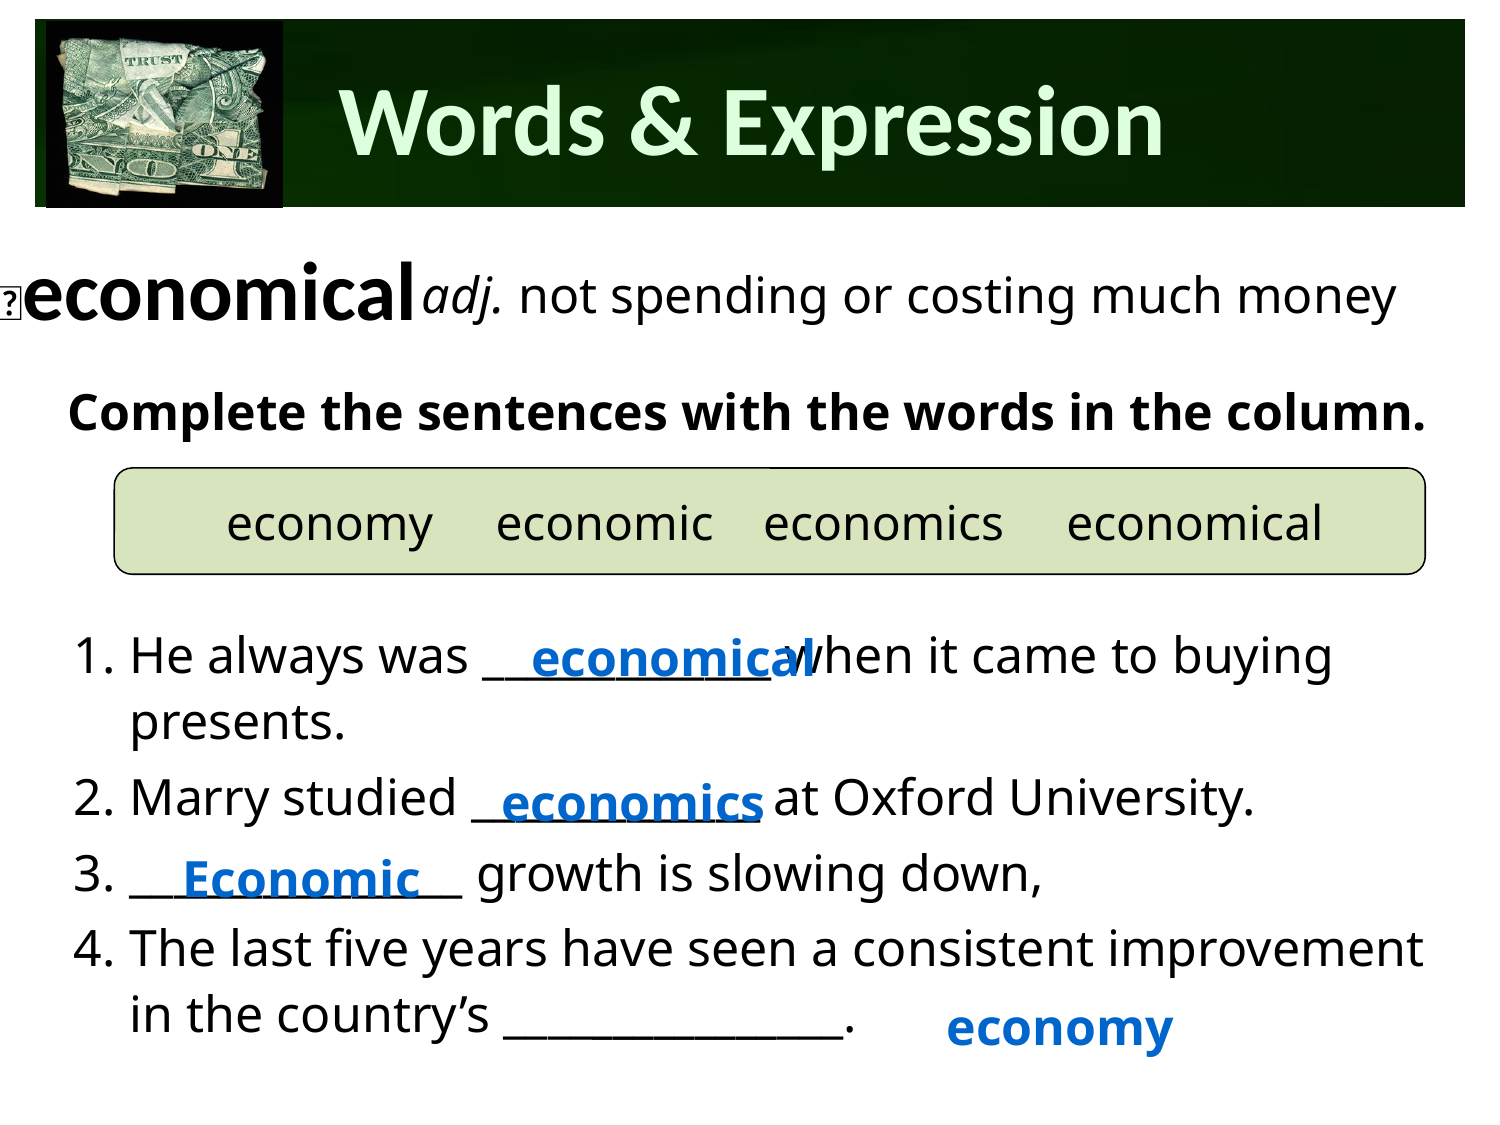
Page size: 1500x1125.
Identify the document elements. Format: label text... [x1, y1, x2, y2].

text_box economics [486, 757, 781, 839]
text_box economical [516, 612, 832, 694]
text_box economy economic economics economical [114, 467, 1426, 575]
text_box adj. not spending or costing much money [407, 244, 1500, 331]
text_box economy [931, 982, 1189, 1064]
text_box He always was _____________ when it came to buying presents. Marry studied _____________ at Oxford University. _______________ growth is slowing down, The last five years have seen a consistent improvement in the country’s ________________. [58, 609, 1441, 1051]
text_box Economic [167, 833, 437, 915]
title economical [0, 219, 452, 356]
text_box Complete the sentences with the words in the column. [53, 373, 1471, 449]
picture [34, 19, 1465, 209]
